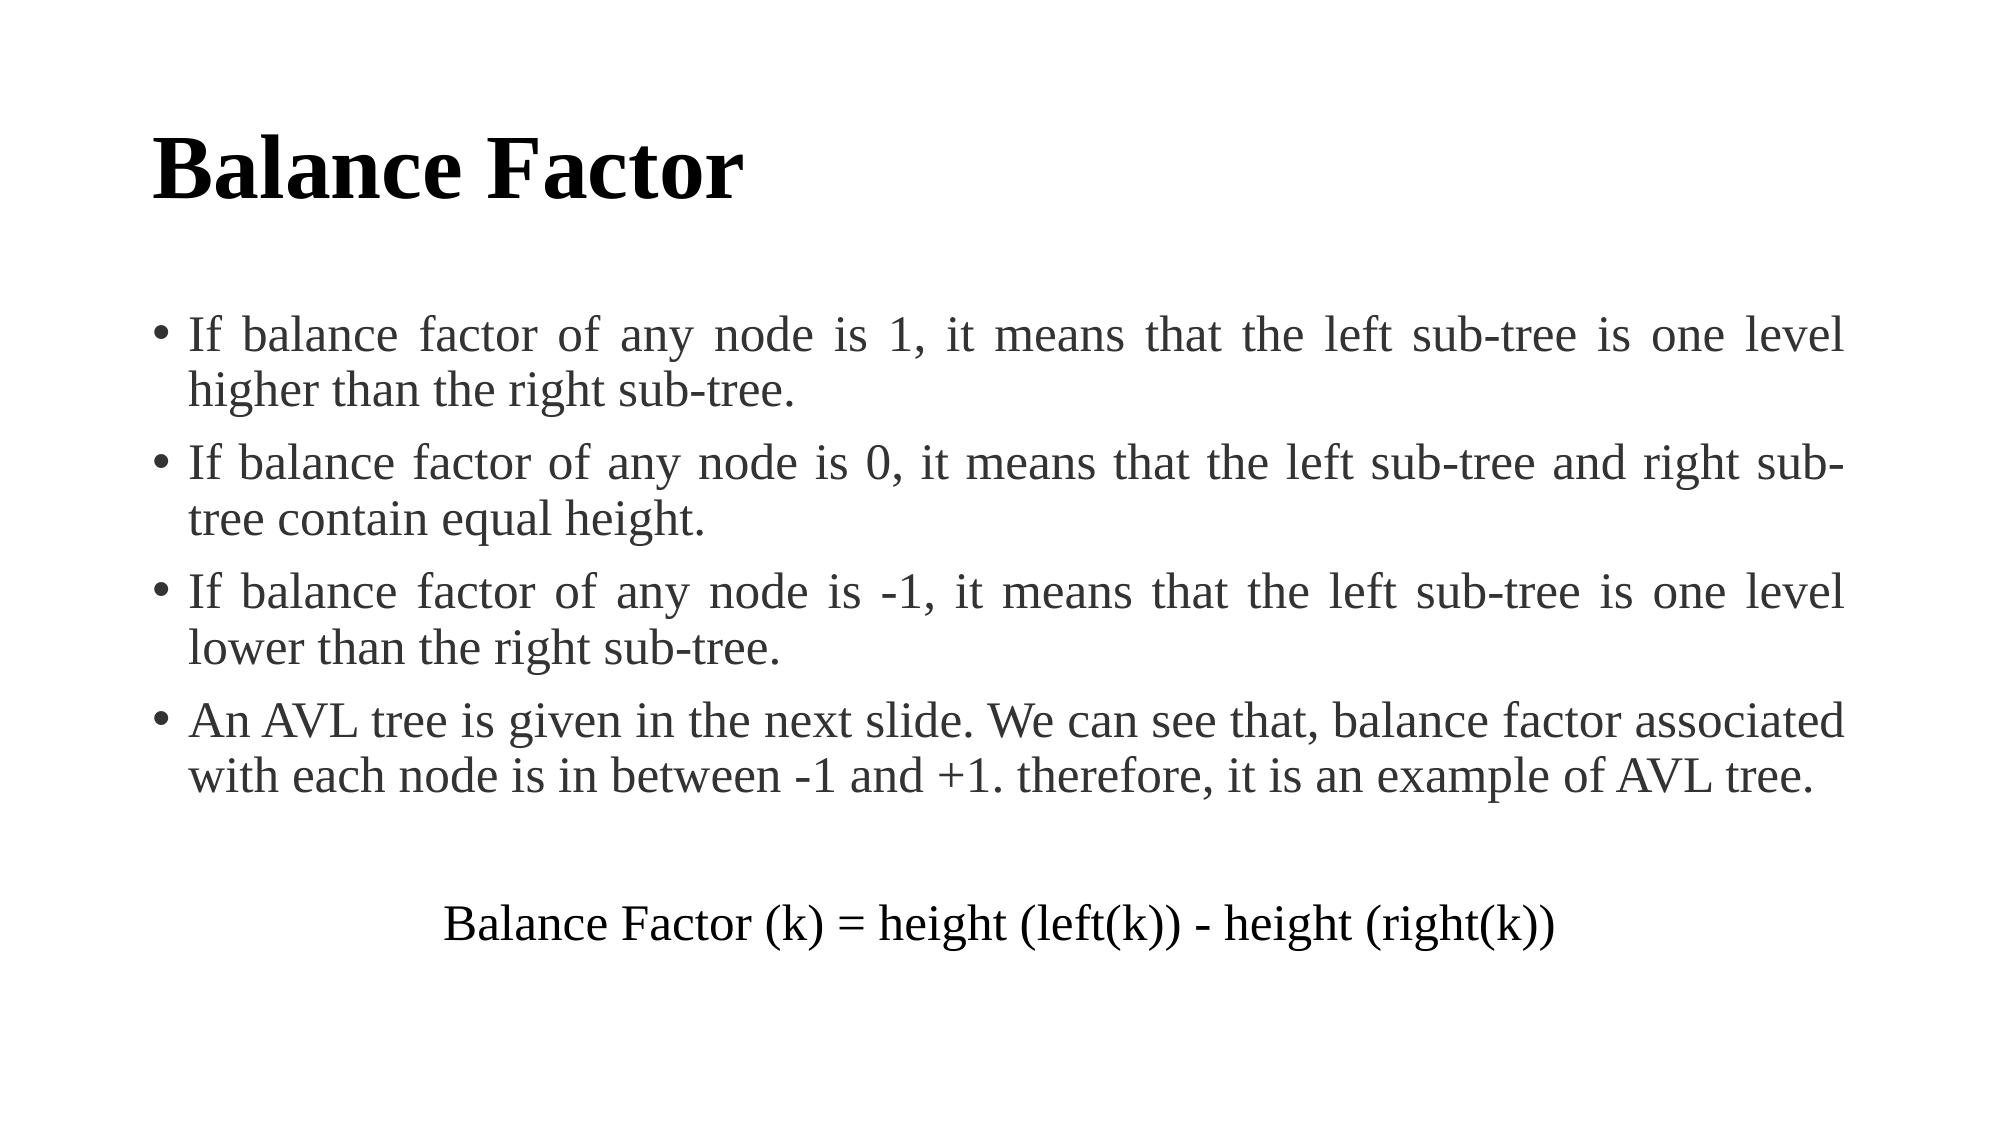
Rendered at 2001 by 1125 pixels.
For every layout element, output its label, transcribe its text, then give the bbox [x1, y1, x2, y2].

title Balance Factor [137, 59, 1863, 278]
list If balance factor of any node is 1, it means that the left sub-tree is one level higher than the right sub-tree. If balance factor of any node is 0, it means that the left sub-tree and right sub-tree contain equal height. If balance factor of any node is -1, it means that the left sub-tree is one level lower than the right sub-tree. An AVL tree is given in the next slide. We can see that, balance factor associated with each node is in between -1 and +1. therefore, it is an example of AVL tree. Balance Factor (k) = height (left(k)) - height (right(k)) [137, 299, 1863, 1014]
